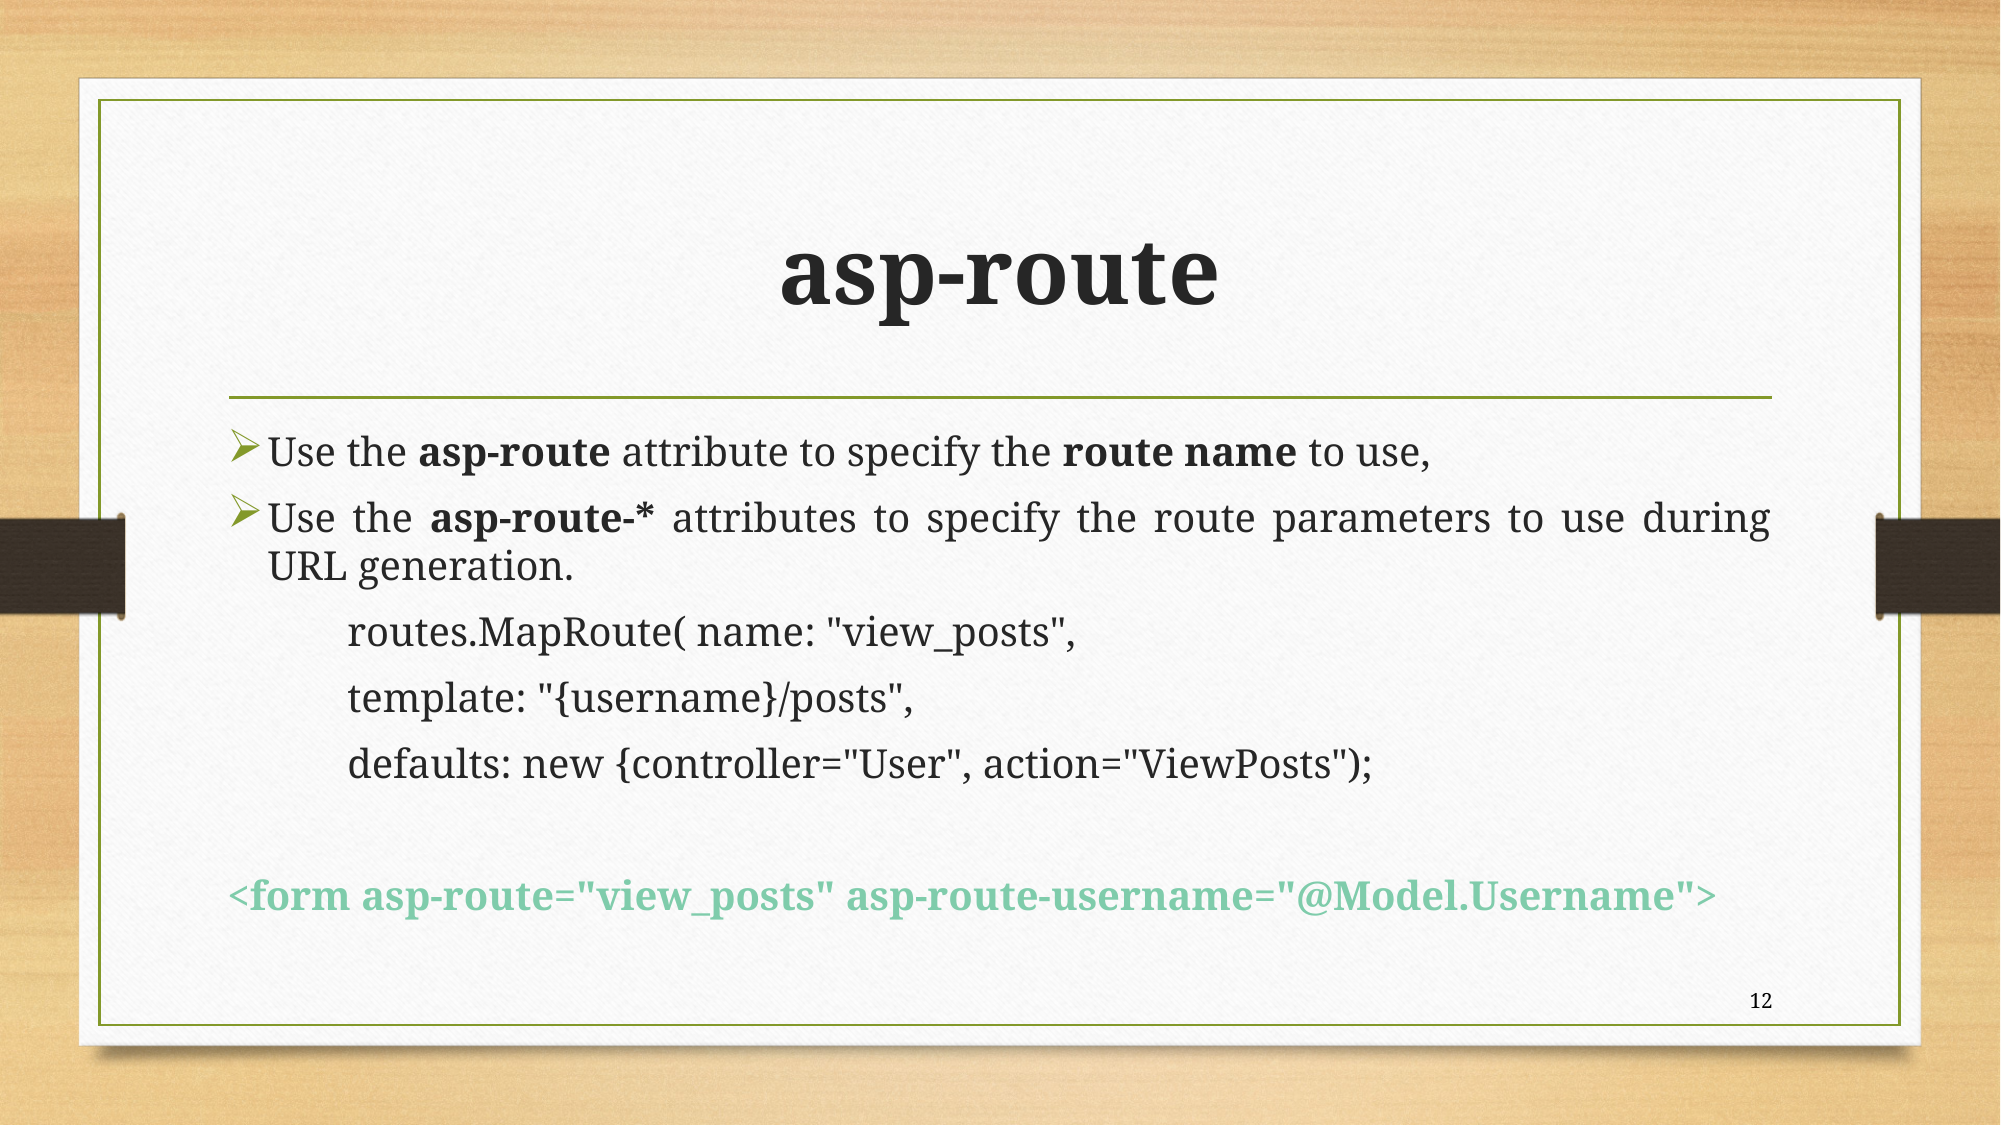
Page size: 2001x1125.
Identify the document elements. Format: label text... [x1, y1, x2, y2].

list Use the asp-route attribute to specify the route name to use, Use the asp-route-* attributes to specify the route parameters to use during URL generation. routes.MapRoute( name: "view_posts", template: "{username}/posts", defaults: new {controller="User", action="ViewPosts"); <form asp-route="view_posts" asp-route-username="@Model.Username"> [212, 419, 1788, 964]
picture [0, 0, 2001, 1125]
title asp-route [212, 161, 1788, 375]
slide_number 12 [1698, 979, 1788, 1025]
